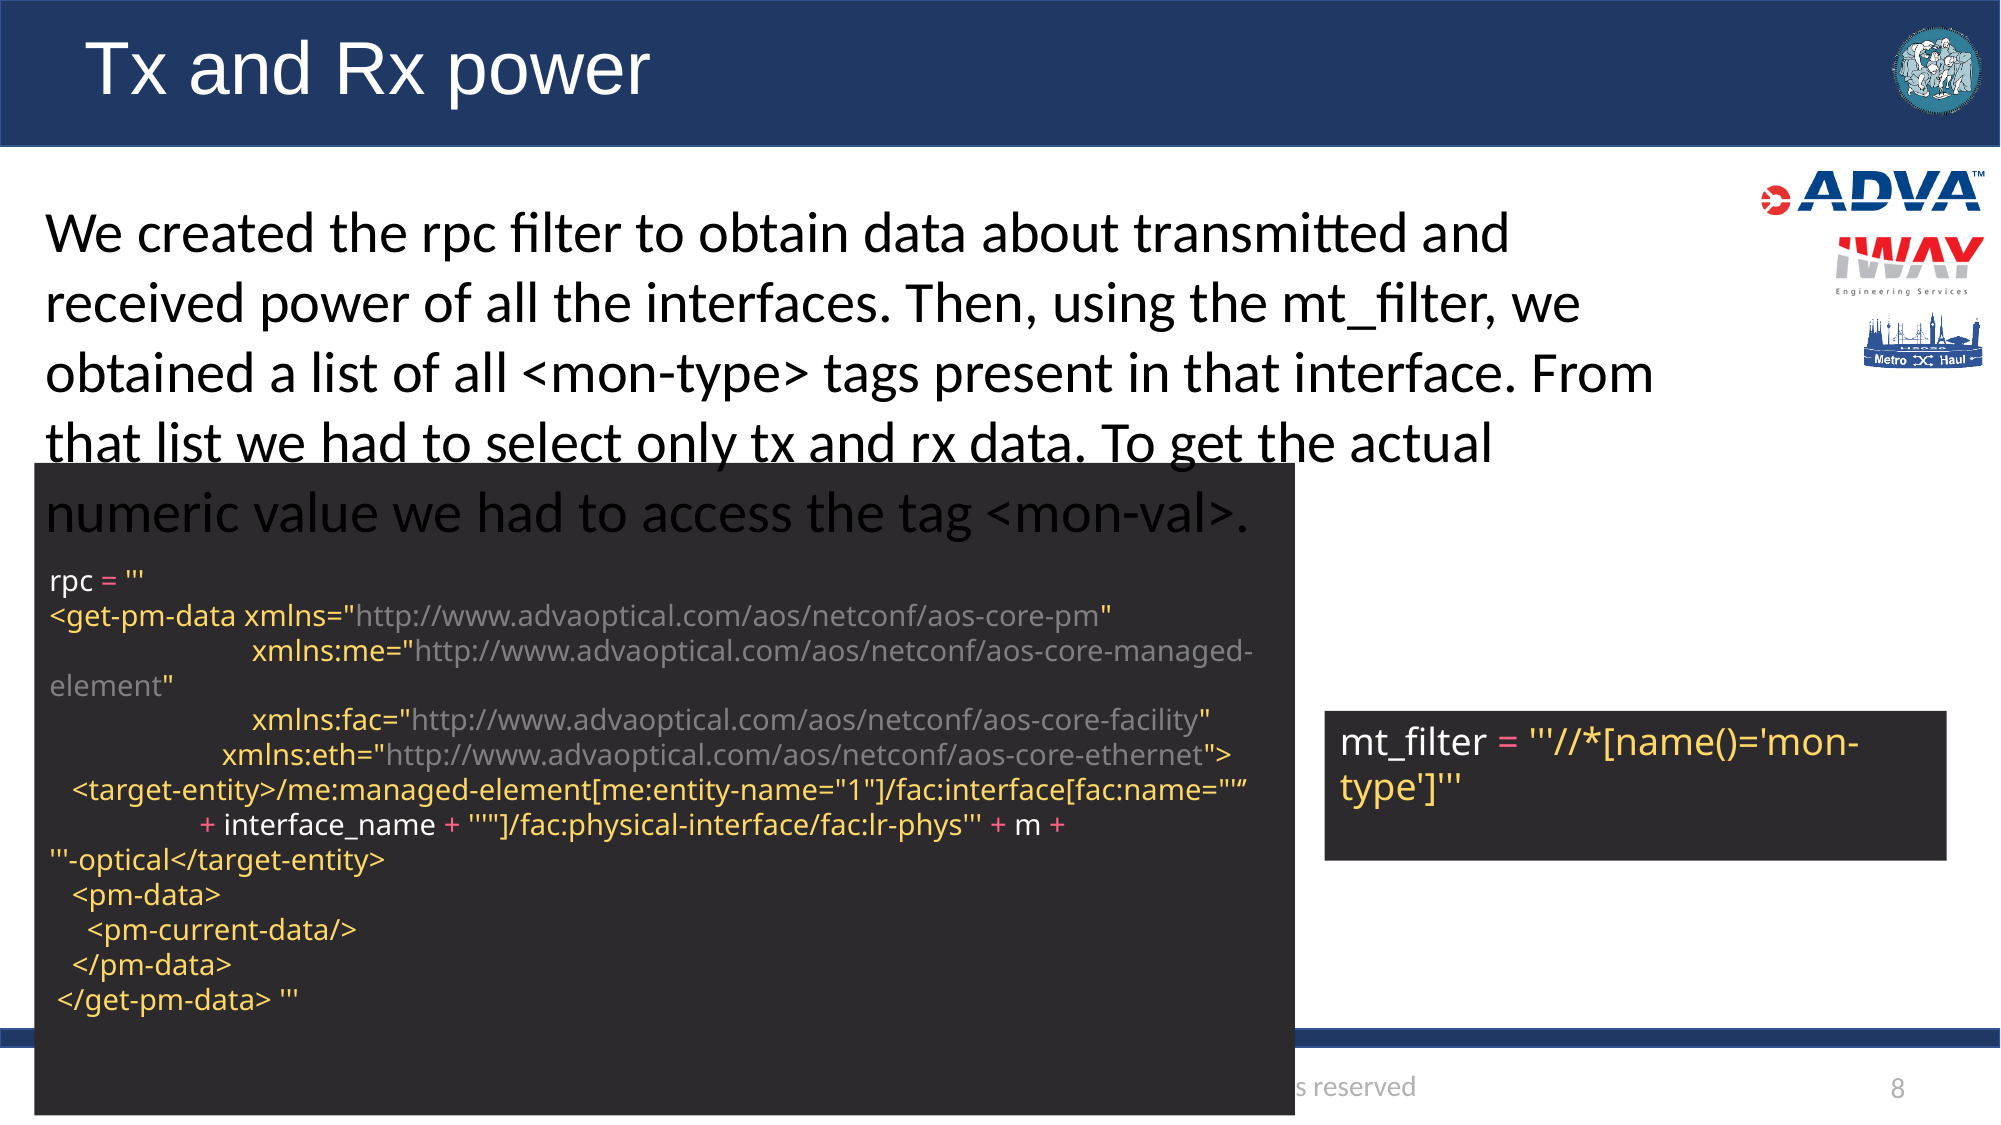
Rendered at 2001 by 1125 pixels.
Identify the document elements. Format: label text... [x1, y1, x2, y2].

picture [1863, 310, 1983, 369]
list rpc = ''' <get-pm-data xmlns="http://www.advaoptical.com/aos/netconf/aos-core-pm" xmlns:me="http://www.advaoptical.com/aos/netconf/aos-core-managed-element" xmlns:fac="http://www.advaoptical.com/aos/netconf/aos-core-facility" xmlns:eth="http://www.advaoptical.com/aos/netconf/aos-core-ethernet"> <target-entity>/me:managed-element[me:entity-name="1"]/fac:interface[fac:name="'‘’ + interface_name + '''"]/fac:physical-interface/fac:lr-phys''' + m + '''-optical</target-entity> <pm-data> <pm-current-data/> </pm-data> </get-pm-data> ''' [34, 552, 1295, 1116]
picture [1891, 22, 1984, 116]
slide_number 8 [1595, 1062, 1921, 1112]
picture [1836, 237, 1984, 296]
text_box mt_filter = '''//*[name()='mon-type']''' [1324, 710, 1947, 861]
footer Smart Networks and Service Orchestration - © 2020 All rights reserved [462, 1047, 1538, 1123]
text_box We created the rpc filter to obtain data about transmitted and received power of all the interfaces. Then, using the mt_filter, we obtained a list of all <mon-type> tags present in that interface. From that list we had to select only tx and rx data. To get the actual numeric value we had to access the tag <mon-val>. [30, 187, 1715, 552]
title Tx and Rx power [69, 14, 1875, 127]
picture [1759, 165, 1990, 218]
